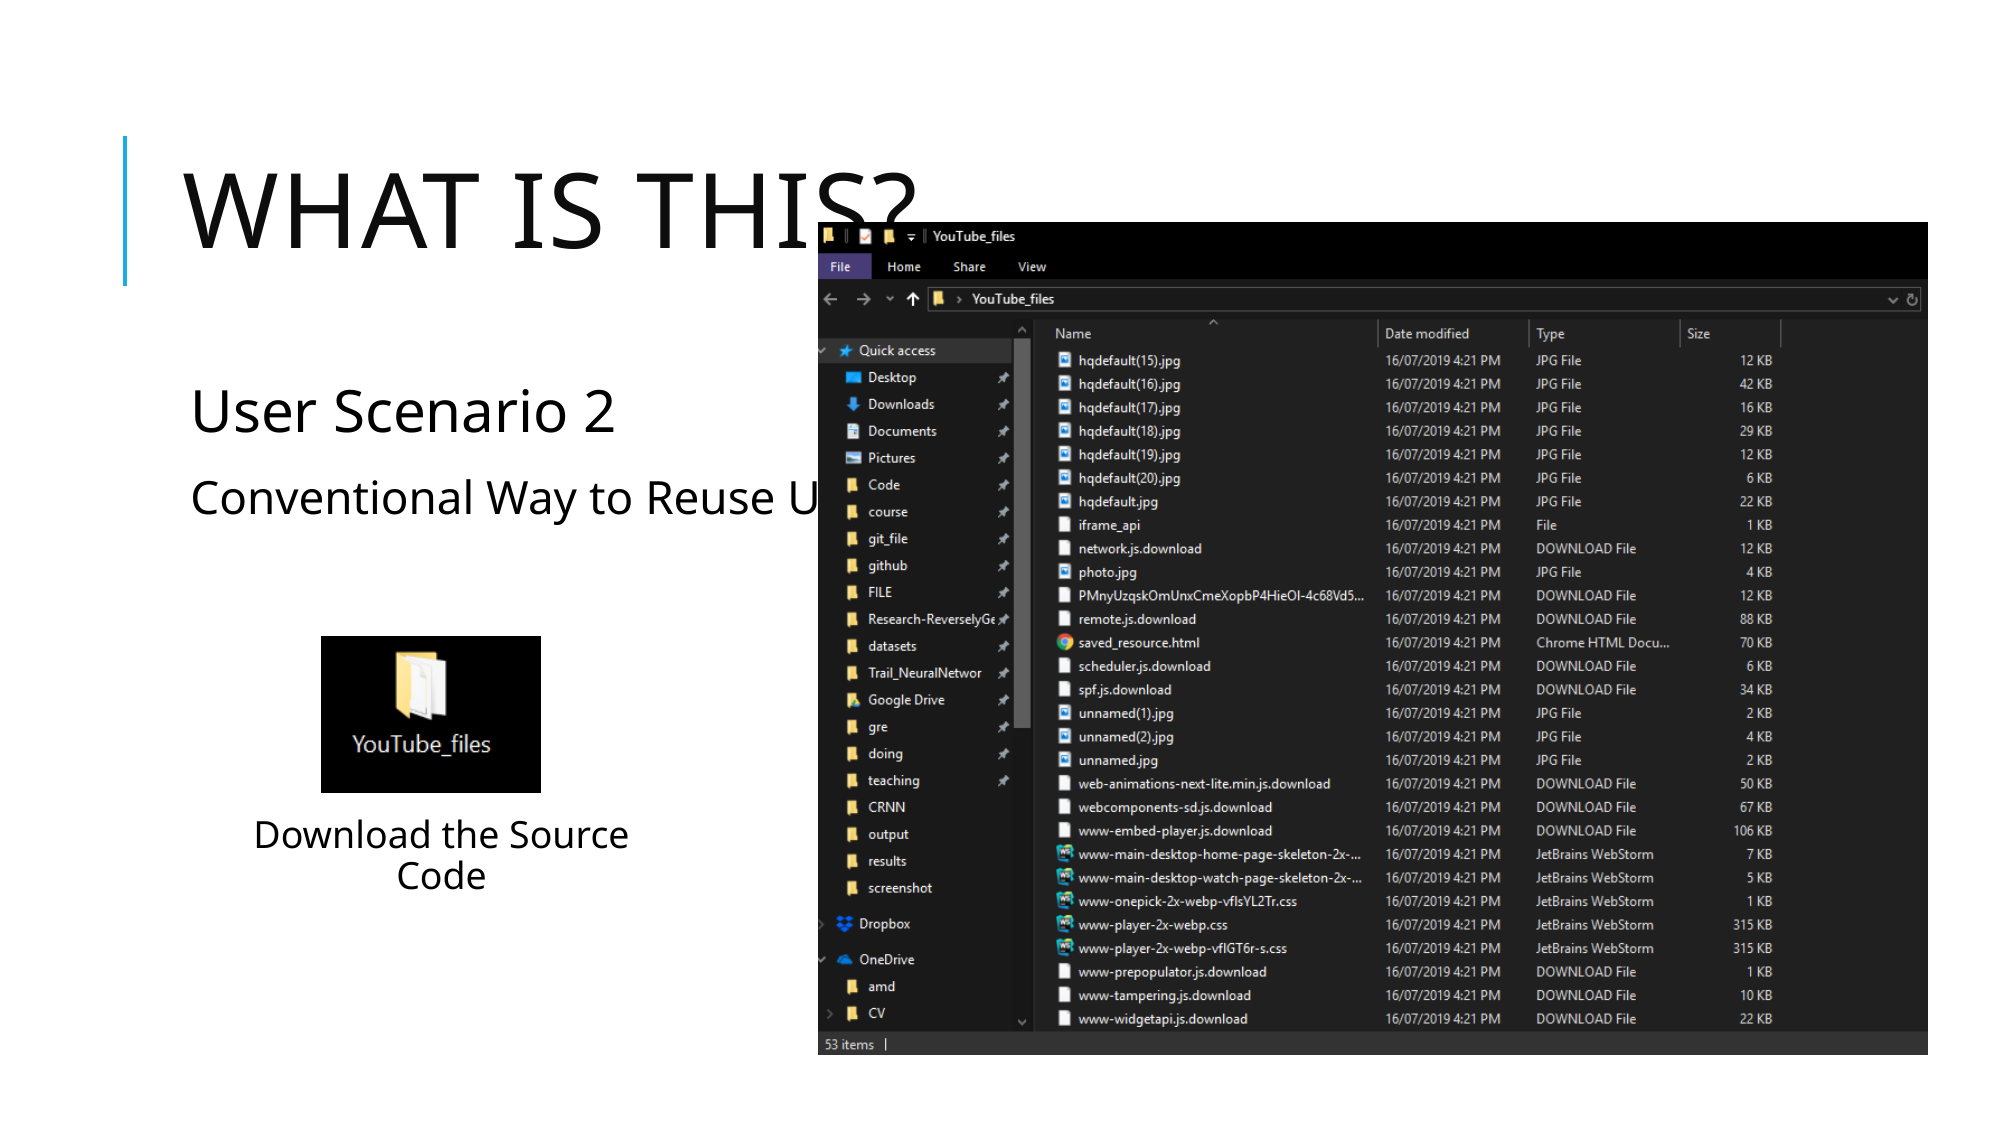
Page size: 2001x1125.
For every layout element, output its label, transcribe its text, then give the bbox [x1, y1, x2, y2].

picture [321, 636, 541, 793]
title What is this? [168, 96, 1763, 342]
list User Scenario 2 Conventional Way to Reuse UI [168, 375, 810, 1035]
picture [817, 222, 1928, 1055]
text_box Download the Source Code [215, 808, 654, 886]
